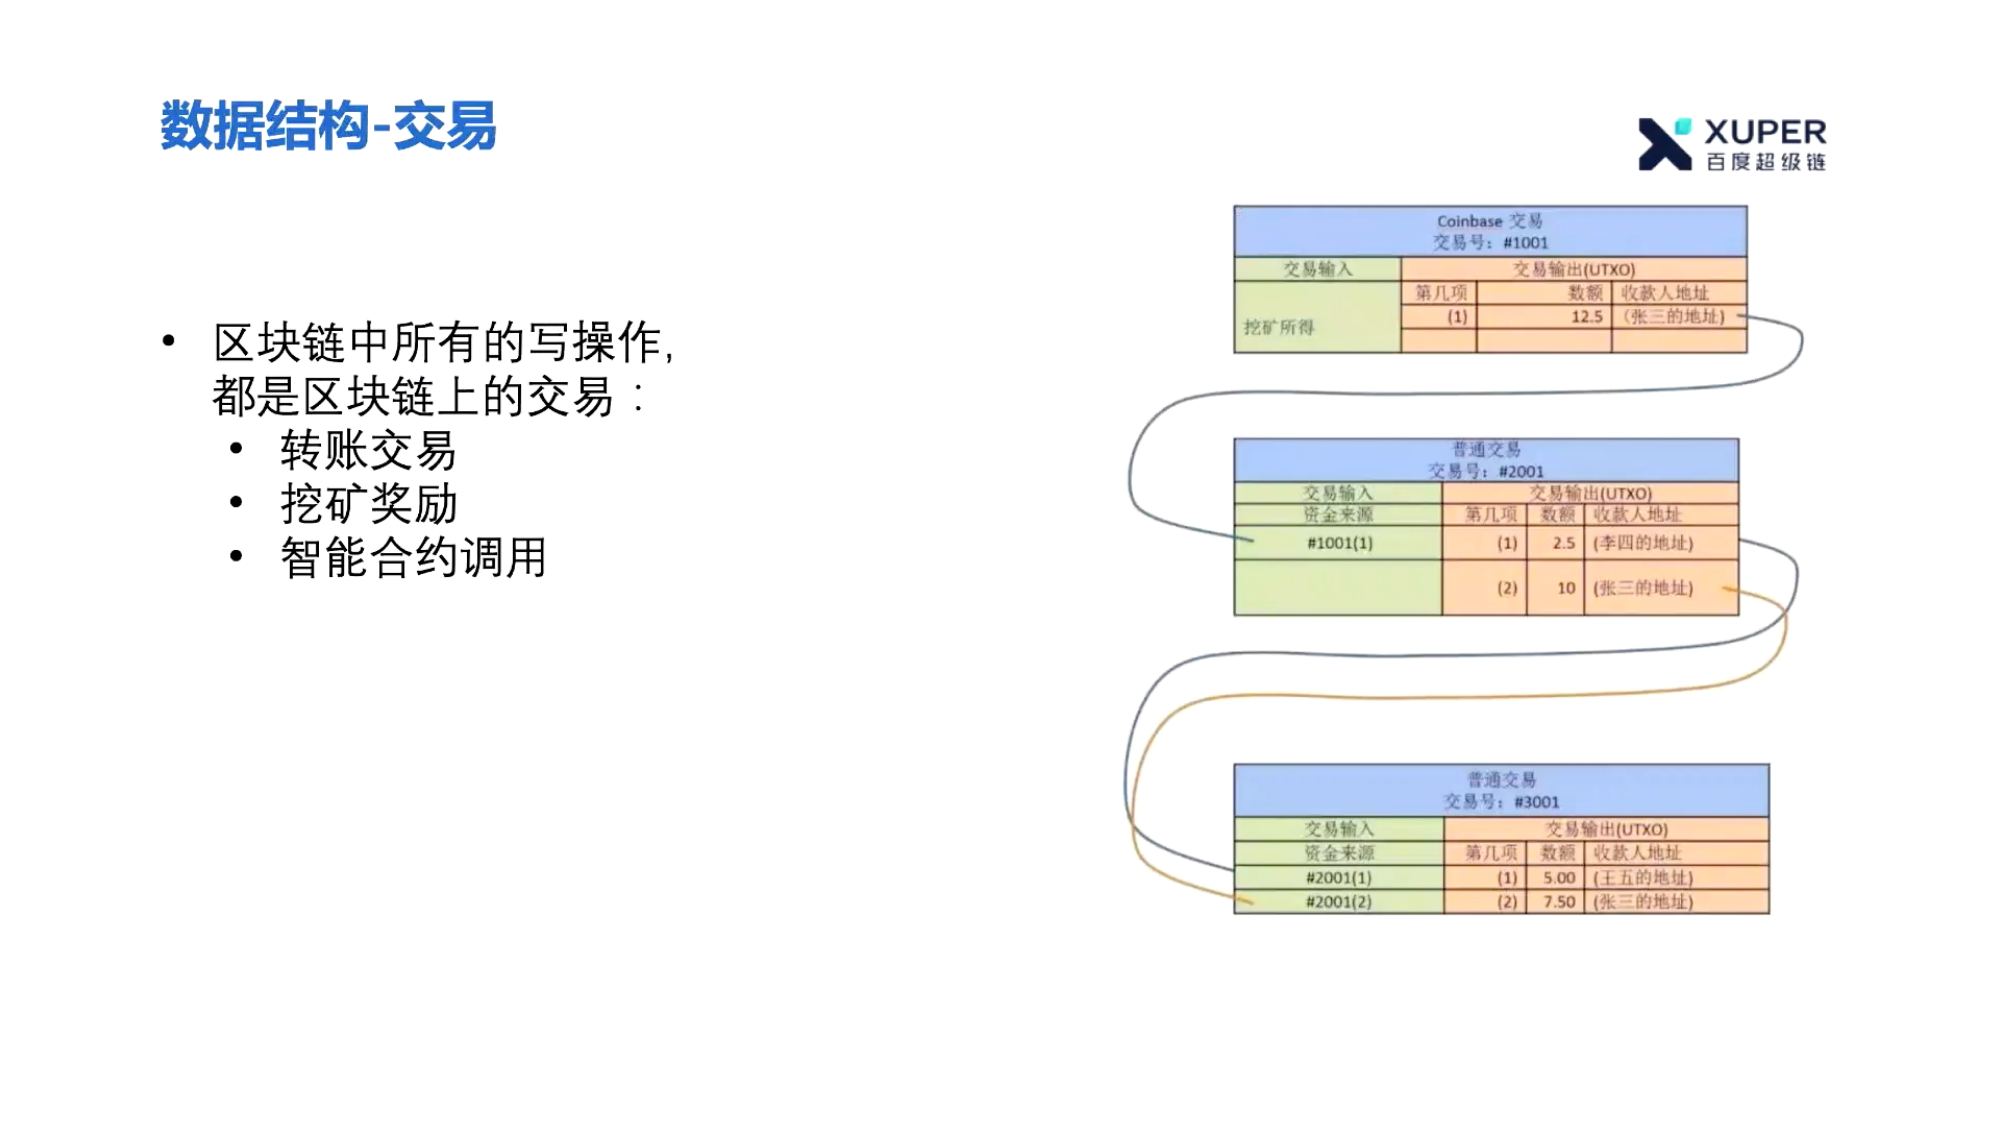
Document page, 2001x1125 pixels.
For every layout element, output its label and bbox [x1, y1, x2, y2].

picture [121, 65, 1879, 1060]
